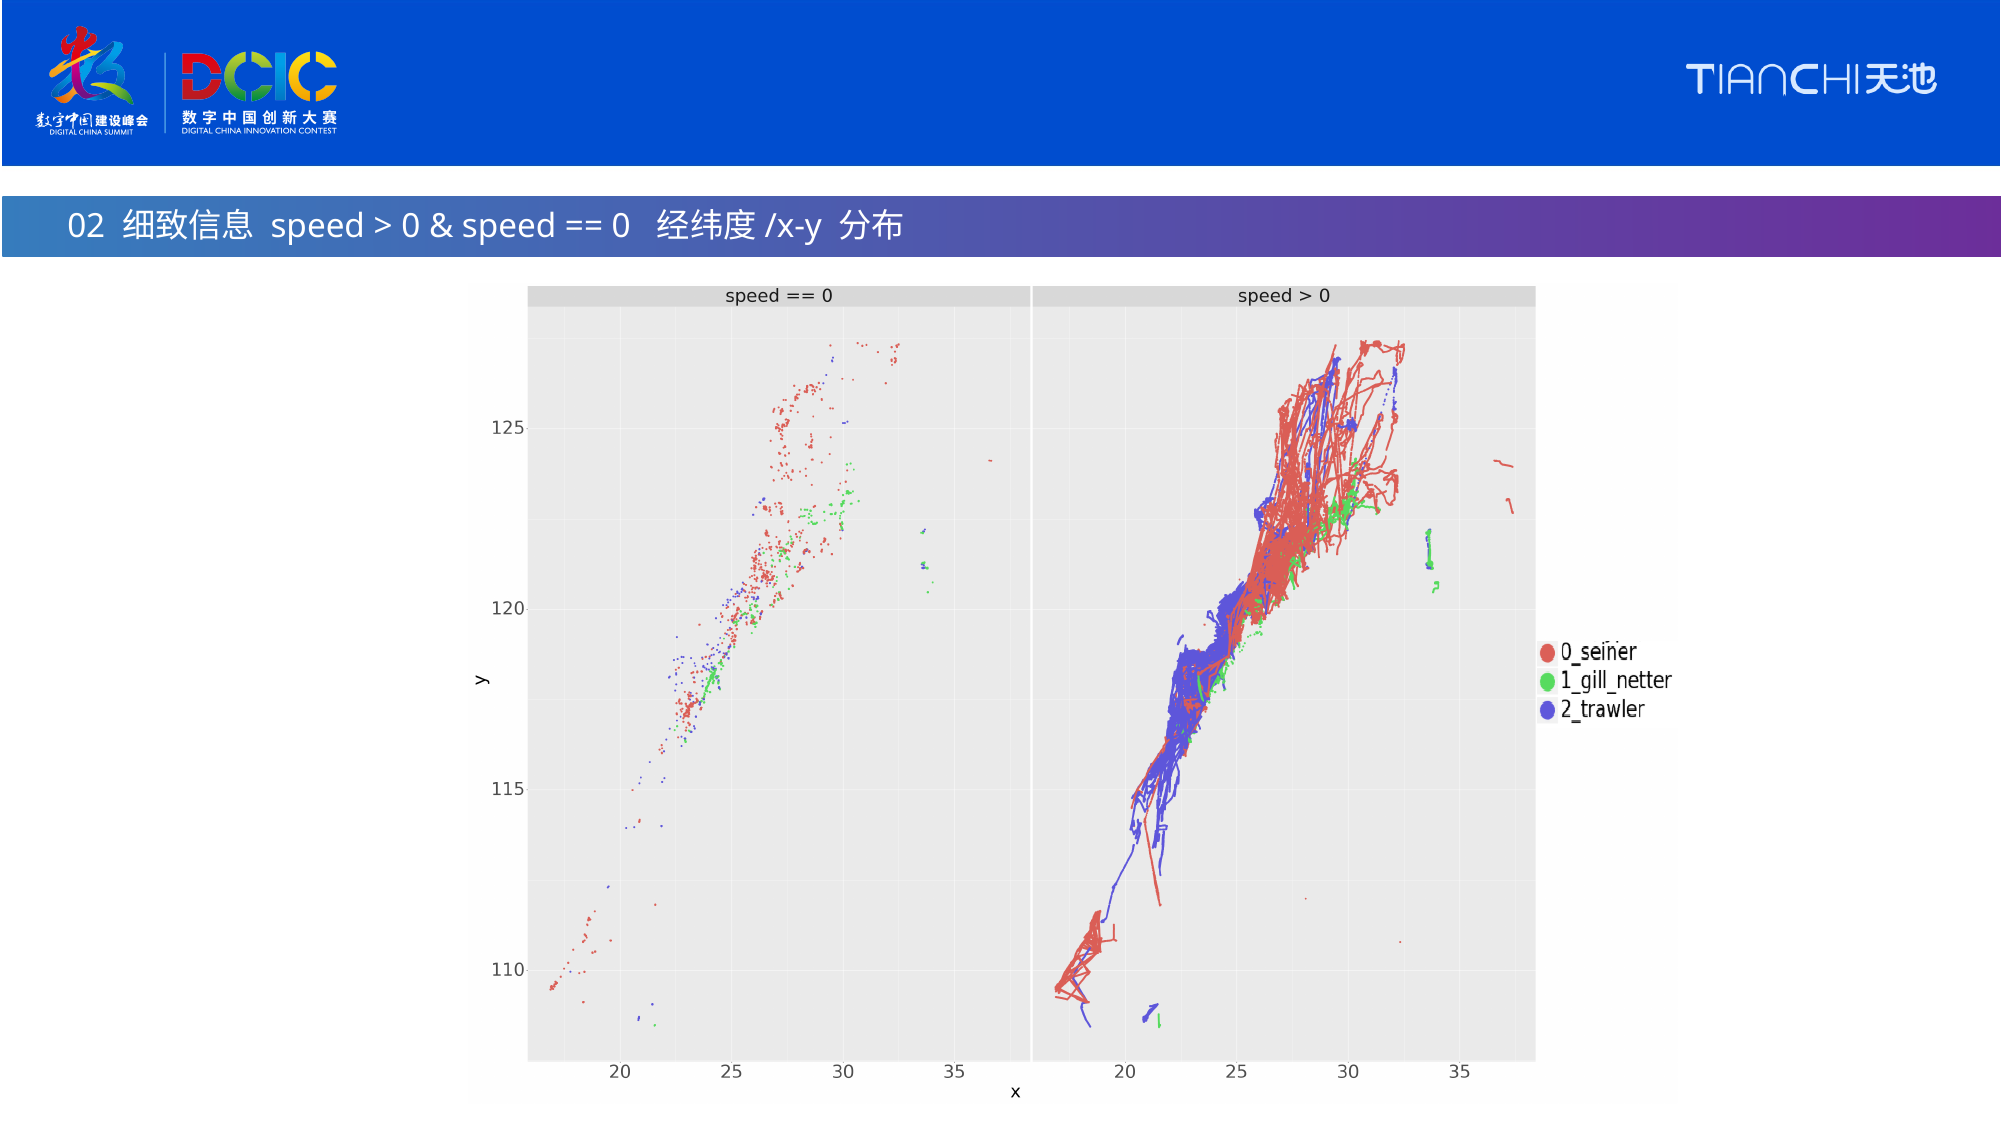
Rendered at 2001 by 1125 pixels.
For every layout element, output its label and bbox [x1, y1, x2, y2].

text_box [468, 283, 1678, 1104]
picture [2, 0, 2000, 1125]
